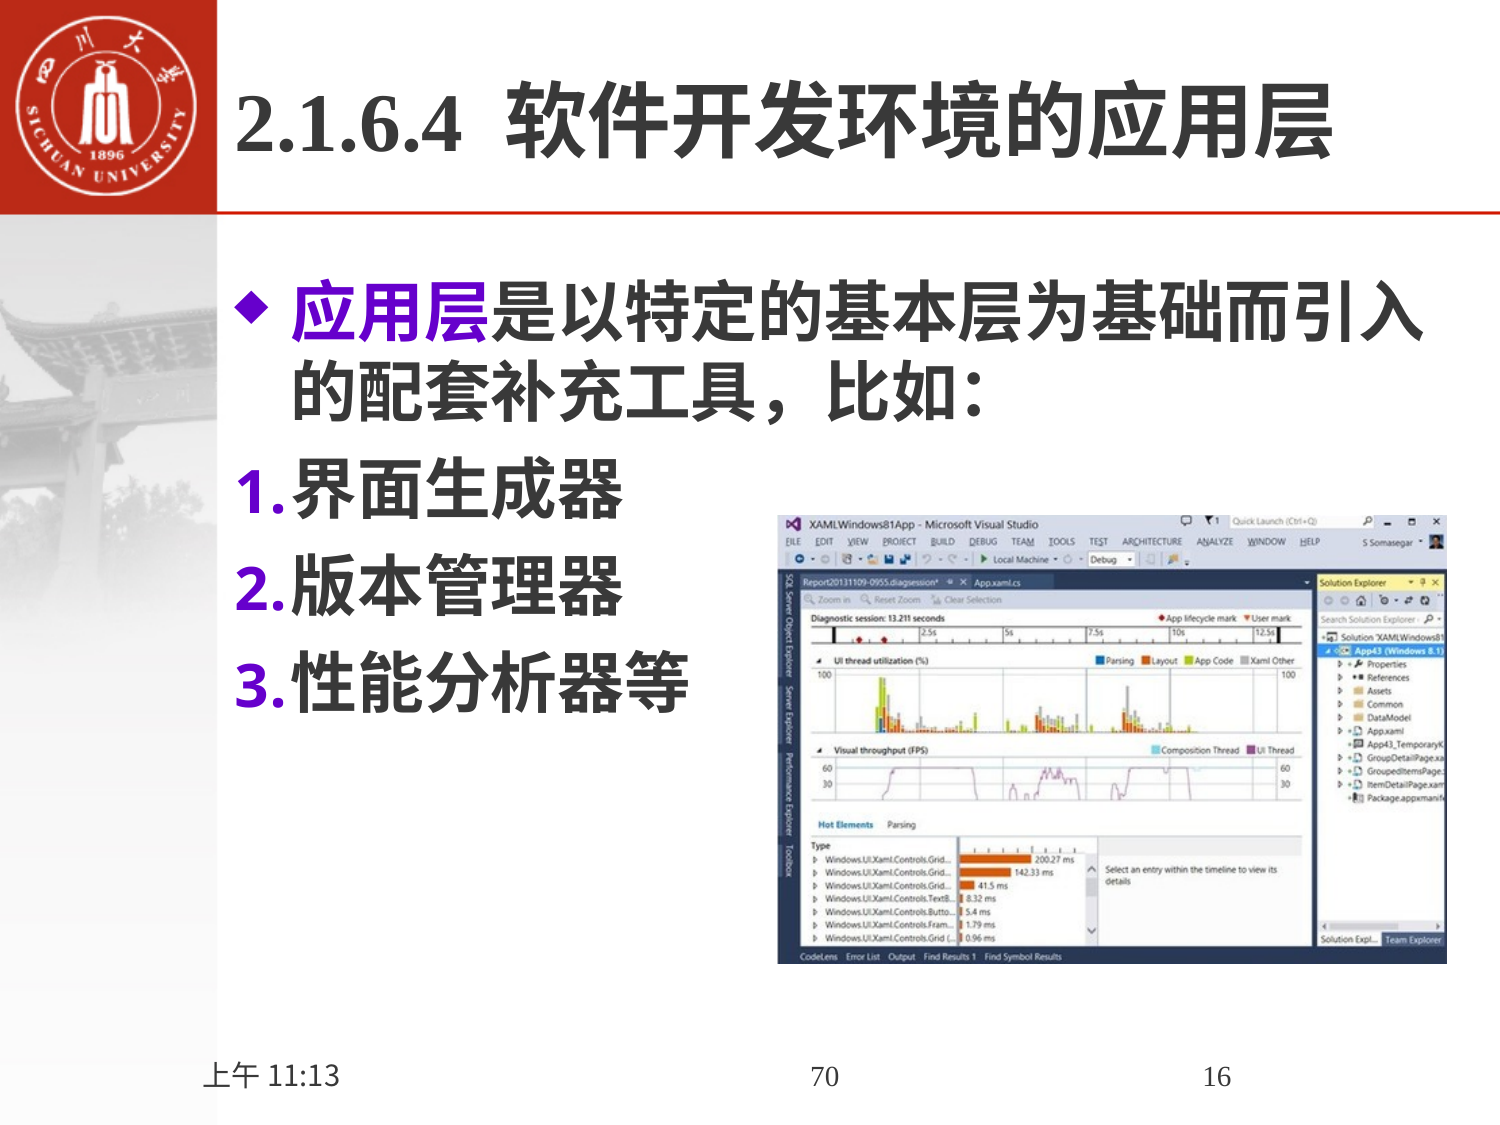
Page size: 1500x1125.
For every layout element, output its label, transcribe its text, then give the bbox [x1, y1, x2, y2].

text_box 上午 11:13 [187, 1049, 500, 1125]
title 2.1.6.4 软件开发环境的应用层 [219, 18, 1495, 217]
text_box <number> [1187, 1049, 1500, 1125]
text_box 70 [587, 1049, 1063, 1125]
picture [0, 0, 1500, 1125]
list 应用层是以特定的基本层为基础而引入的配套补充工具，比如： 界面生成器 版本管理器 性能分析器等 [219, 262, 1495, 1000]
